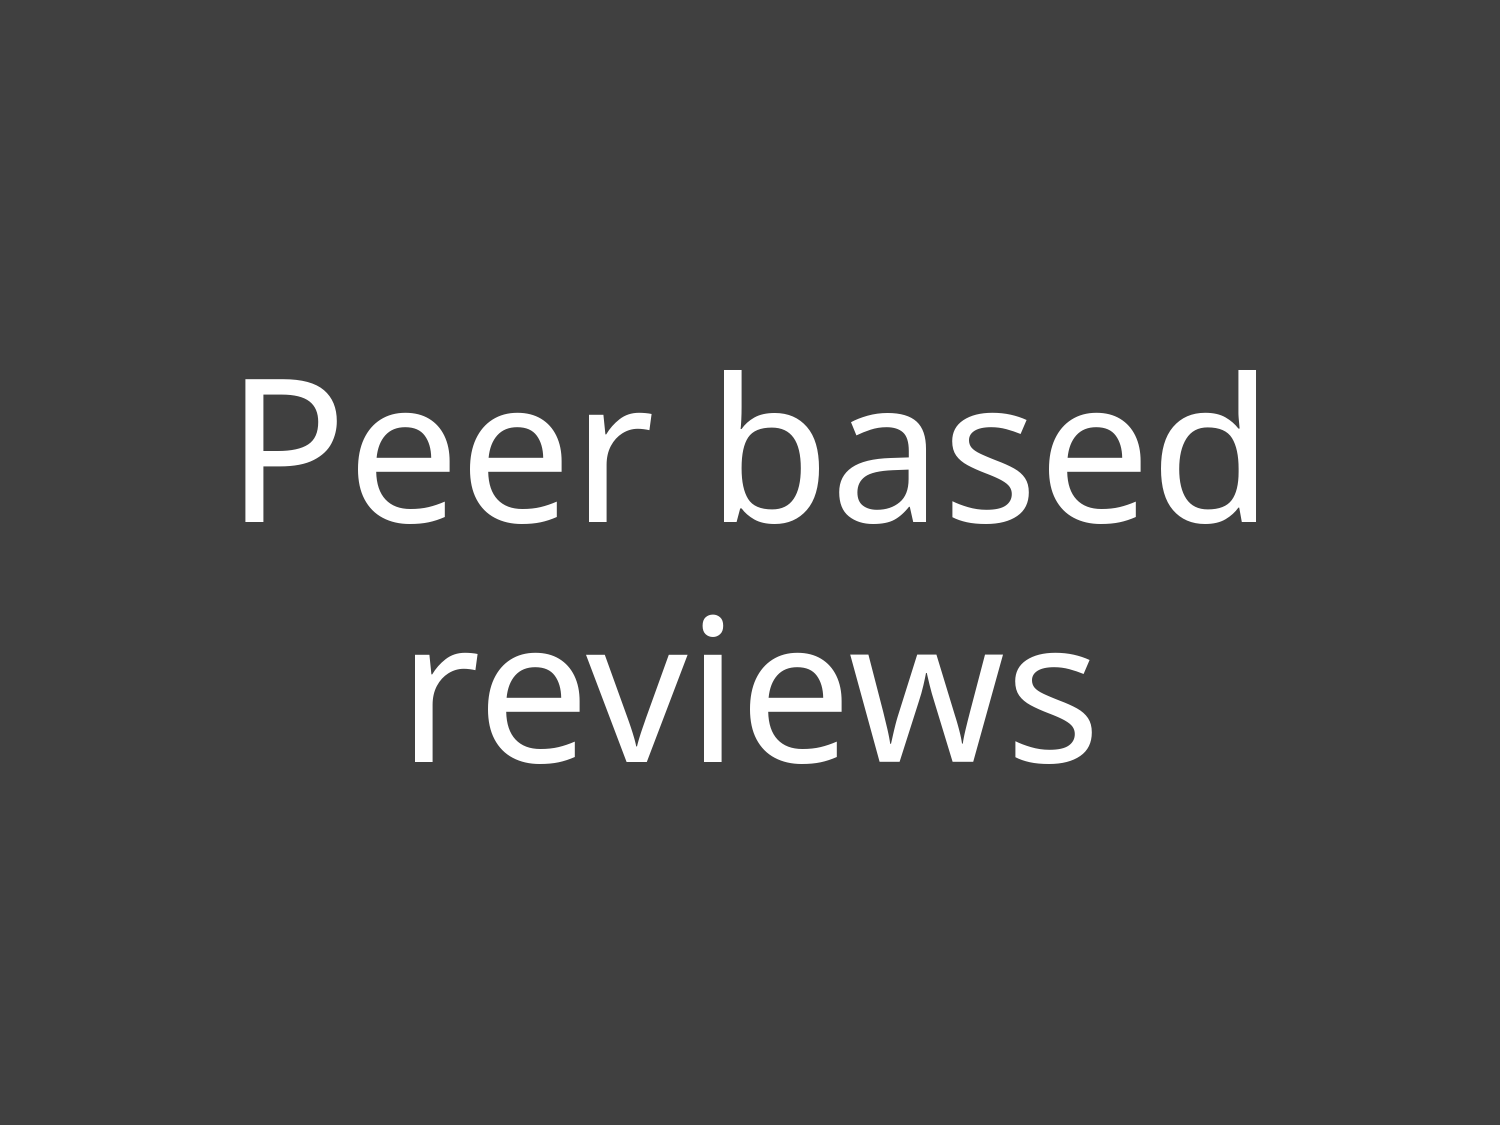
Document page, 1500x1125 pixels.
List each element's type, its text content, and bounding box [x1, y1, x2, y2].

text_box Peer based reviews [0, 0, 1500, 1125]
